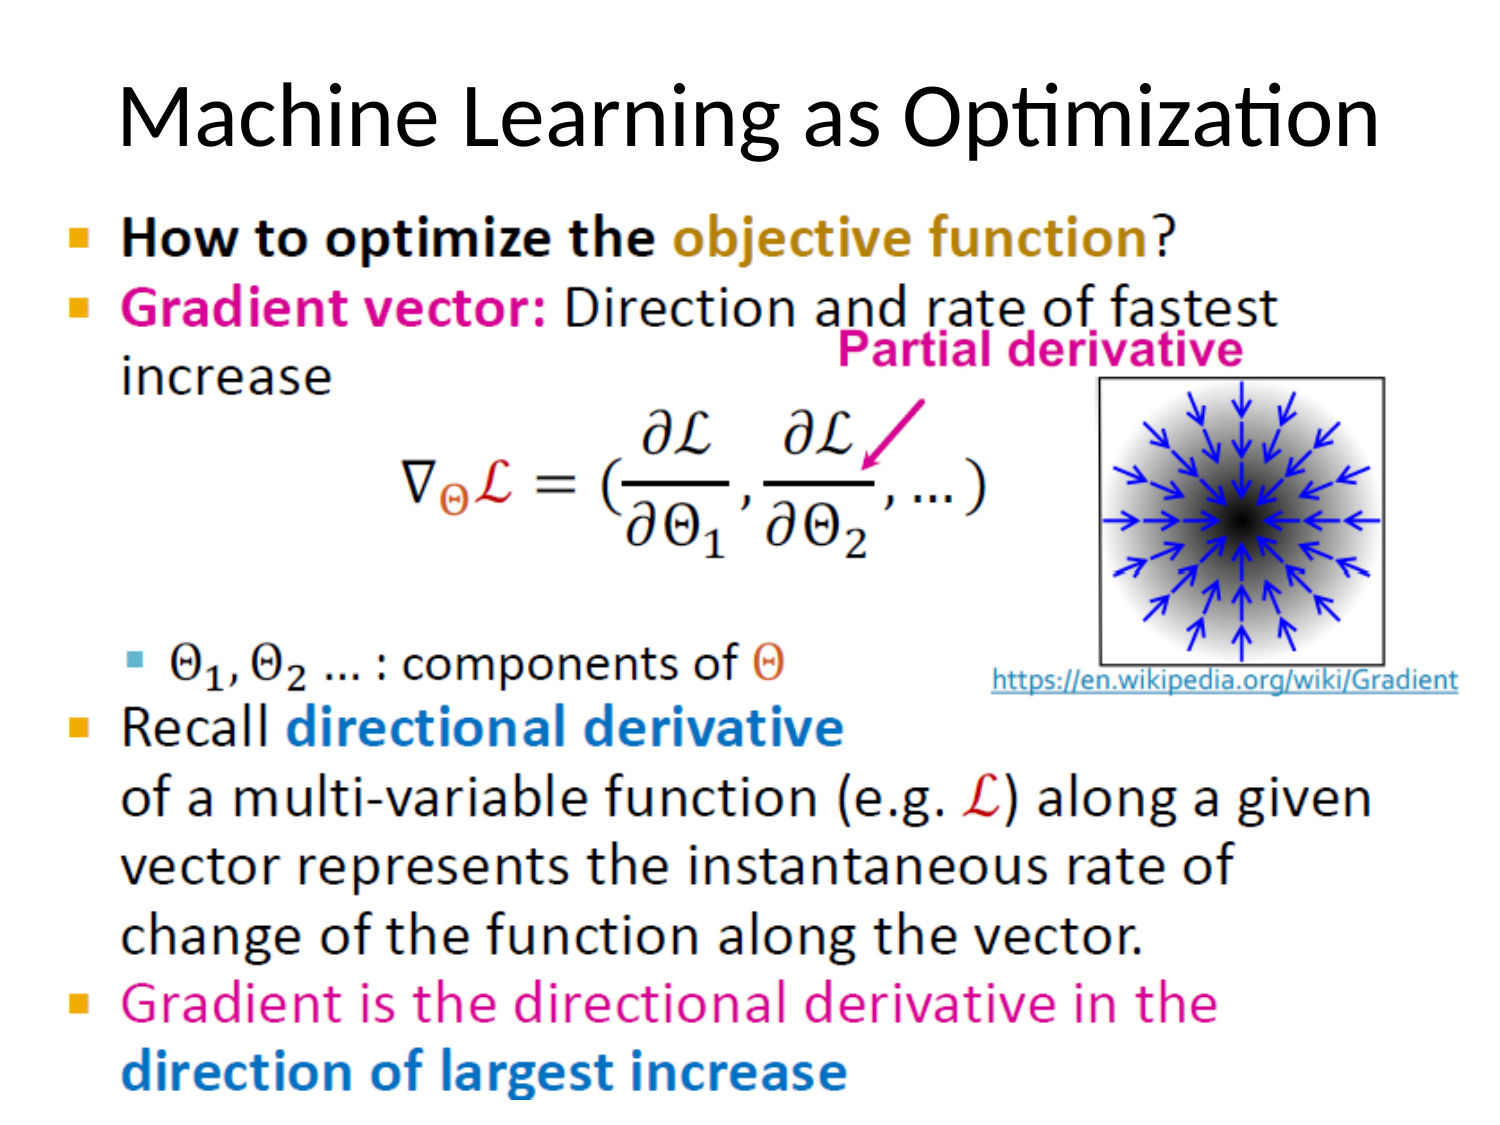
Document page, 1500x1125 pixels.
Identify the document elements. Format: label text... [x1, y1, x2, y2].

picture [49, 205, 1463, 1101]
title Machine Learning as Optimization [75, 45, 1425, 175]
